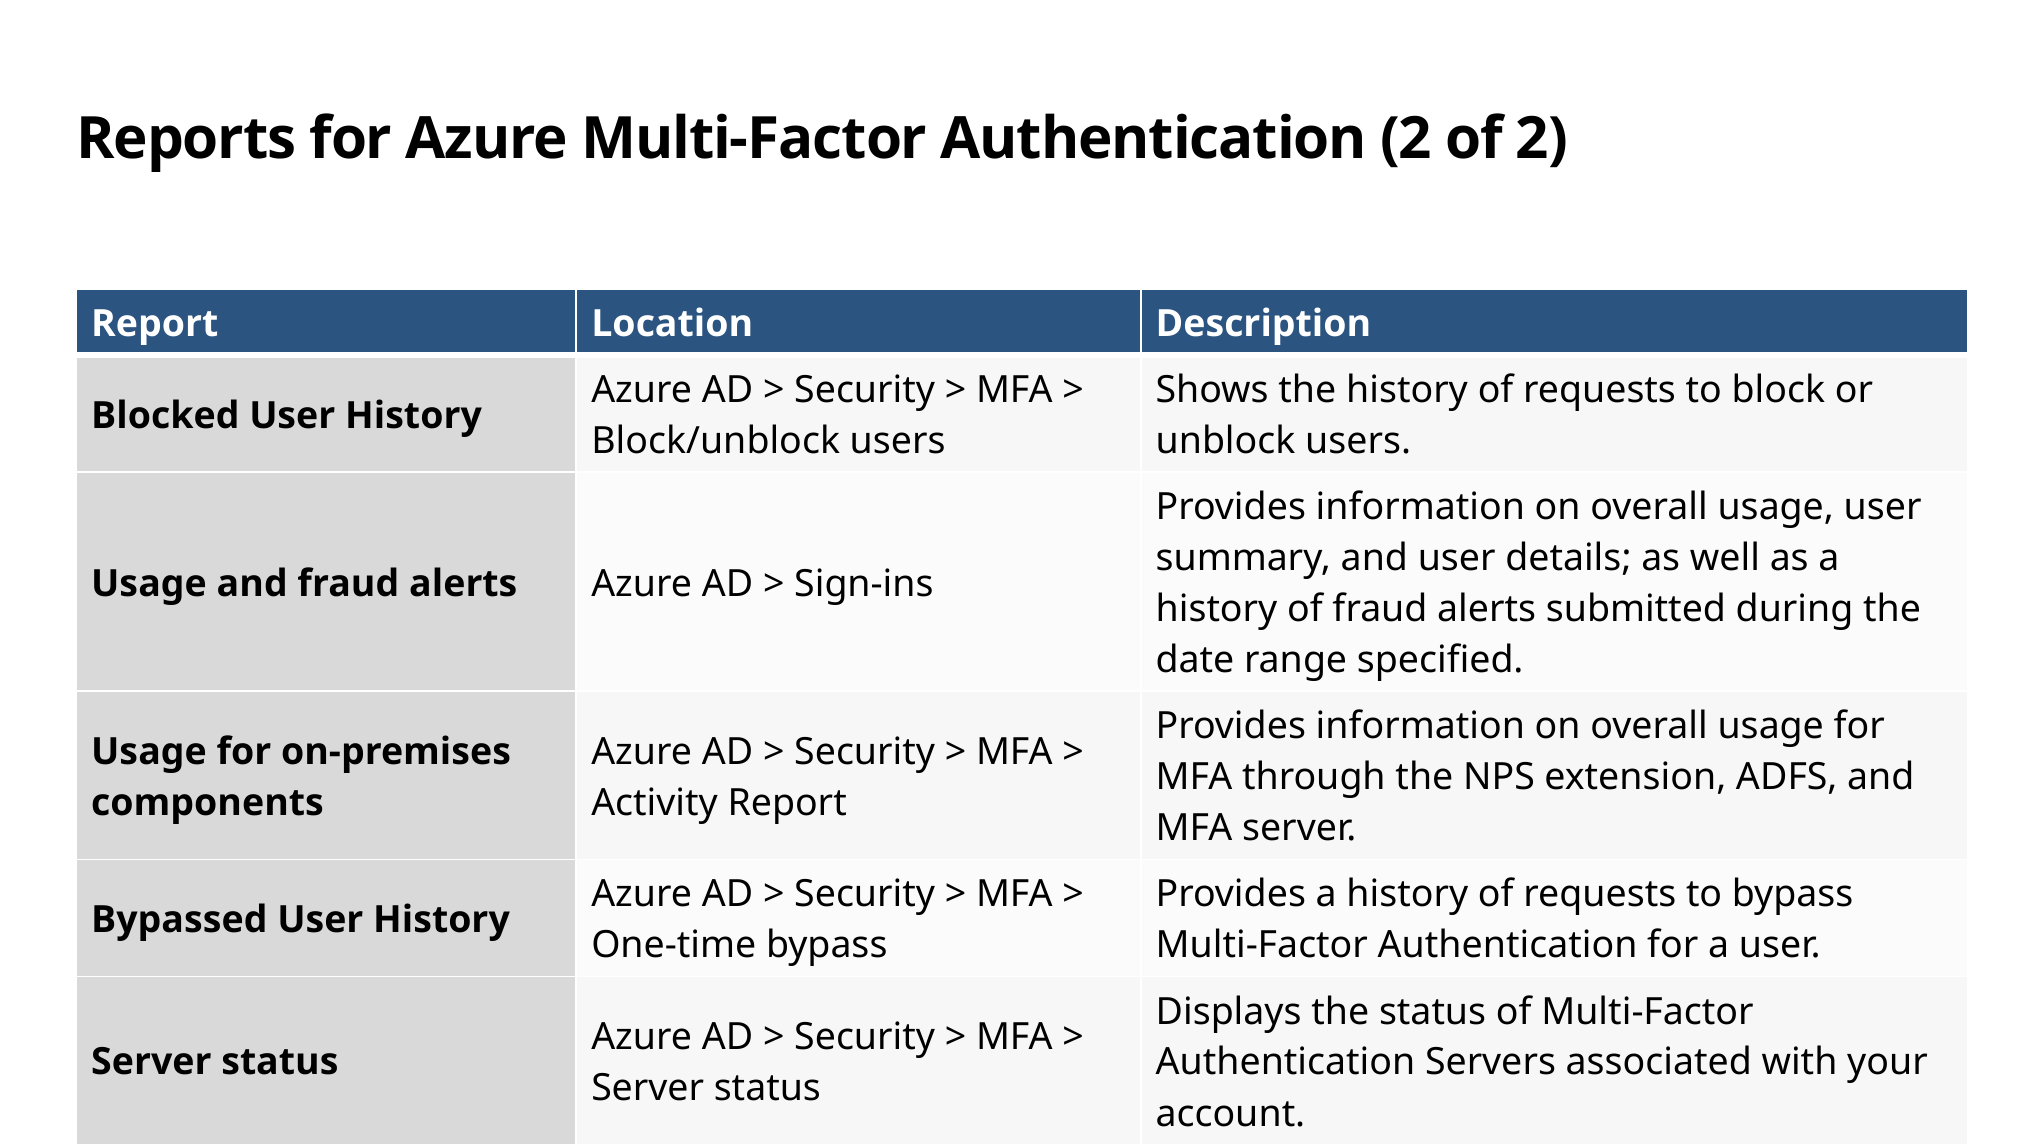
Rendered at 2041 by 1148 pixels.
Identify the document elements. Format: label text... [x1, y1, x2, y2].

table_cell Provides information on overall usage, user summary, and user details; as well as a history of fraud alerts submitted during the date range specified. [1142, 473, 1967, 690]
table_header Report [77, 290, 575, 352]
table_cell Shows the history of requests to block or unblock users. [1142, 358, 1967, 471]
table_cell Provides information on overall usage for MFA through the NPS extension, ADFS, and MFA server. [1142, 692, 1967, 859]
table_header Description [1142, 290, 1967, 352]
table_cell Usage for on-premises components [77, 692, 575, 859]
table_cell Azure AD > Security > MFA > Block/unblock users [577, 358, 1140, 471]
table_cell Azure AD > Security > MFA > Server status [577, 977, 1140, 1144]
table_cell Server status [77, 977, 575, 1144]
table_cell Azure AD > Security > MFA > One-time bypass [577, 860, 1140, 976]
table_cell Bypassed User History [77, 860, 575, 976]
table_cell Azure AD > Sign-ins [577, 473, 1140, 690]
table_cell Provides a history of requests to bypass Multi-Factor Authentication for a user. [1142, 860, 1967, 976]
table_header Location [577, 290, 1140, 352]
title Reports for Azure Multi-Factor Authentication (2 of 2) [76, 103, 1969, 172]
table_cell Blocked User History [77, 358, 575, 471]
table_cell Azure AD > Security > MFA > Activity Report [577, 692, 1140, 859]
table_cell Usage and fraud alerts [77, 473, 575, 690]
table_cell Displays the status of Multi-Factor Authentication Servers associated with your account. [1142, 977, 1967, 1144]
